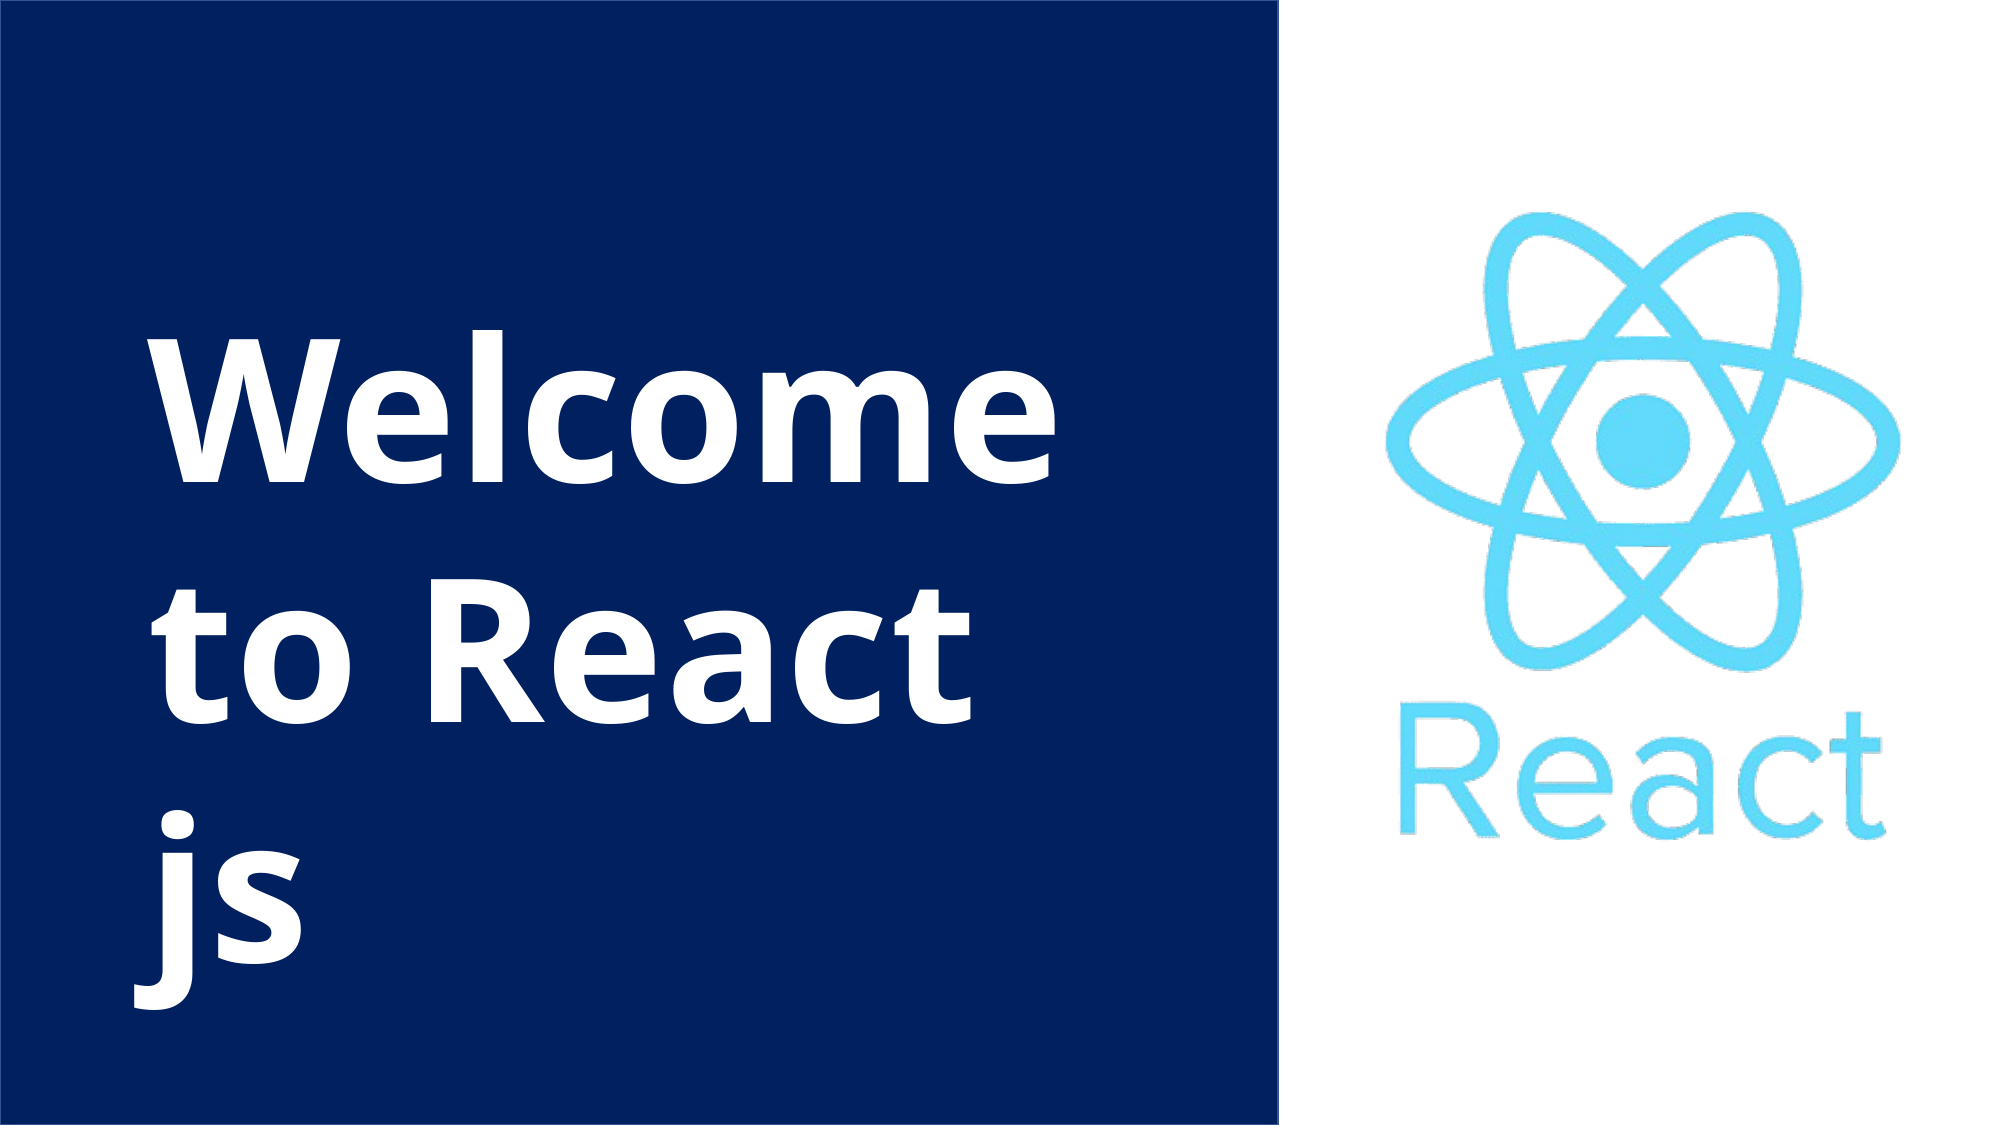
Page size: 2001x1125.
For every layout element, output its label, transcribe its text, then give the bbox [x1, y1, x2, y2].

picture [1320, 202, 1967, 849]
text_box [0, 0, 1279, 1125]
text_box Welcome to React js [133, 275, 1188, 1011]
